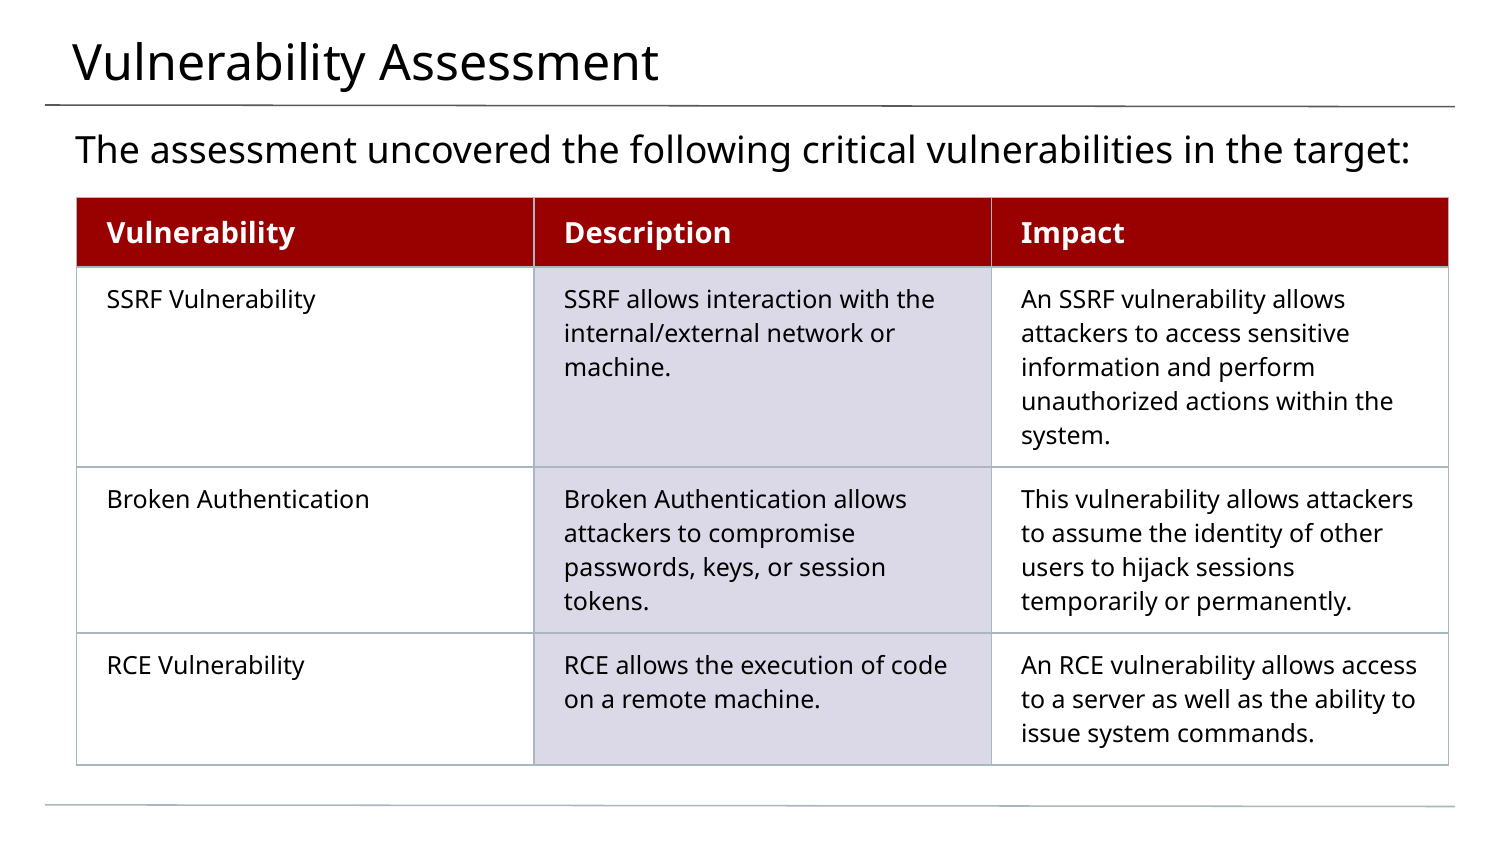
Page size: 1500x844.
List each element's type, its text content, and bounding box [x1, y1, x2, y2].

table_cell An RCE vulnerability allows access to a server as well as the ability to issue system commands. [992, 634, 1448, 764]
table_cell RCE allows the execution of code on a remote machine. [535, 634, 991, 764]
subtitle The assessment uncovered the following critical vulnerabilities in the target: [0, 110, 1500, 171]
table_cell RCE Vulnerability [77, 634, 533, 764]
table_cell Broken Authentication [77, 468, 533, 632]
table_header Description [535, 198, 991, 266]
table_cell An SSRF vulnerability allows attackers to access sensitive information and perform unauthorized actions within the system. [992, 268, 1448, 466]
table_cell This vulnerability allows attackers to assume the identity of other users to hijack sessions temporarily or permanently. [992, 468, 1448, 632]
table_cell SSRF allows interaction with the internal/external network or machine. [535, 268, 991, 466]
table_header Impact [992, 198, 1448, 266]
table_header Vulnerability [77, 198, 533, 266]
title Vulnerability Assessment [0, 0, 1500, 88]
table_cell Broken Authentication allows attackers to compromise passwords, keys, or session tokens. [535, 468, 991, 632]
table_cell SSRF Vulnerability [77, 268, 533, 466]
